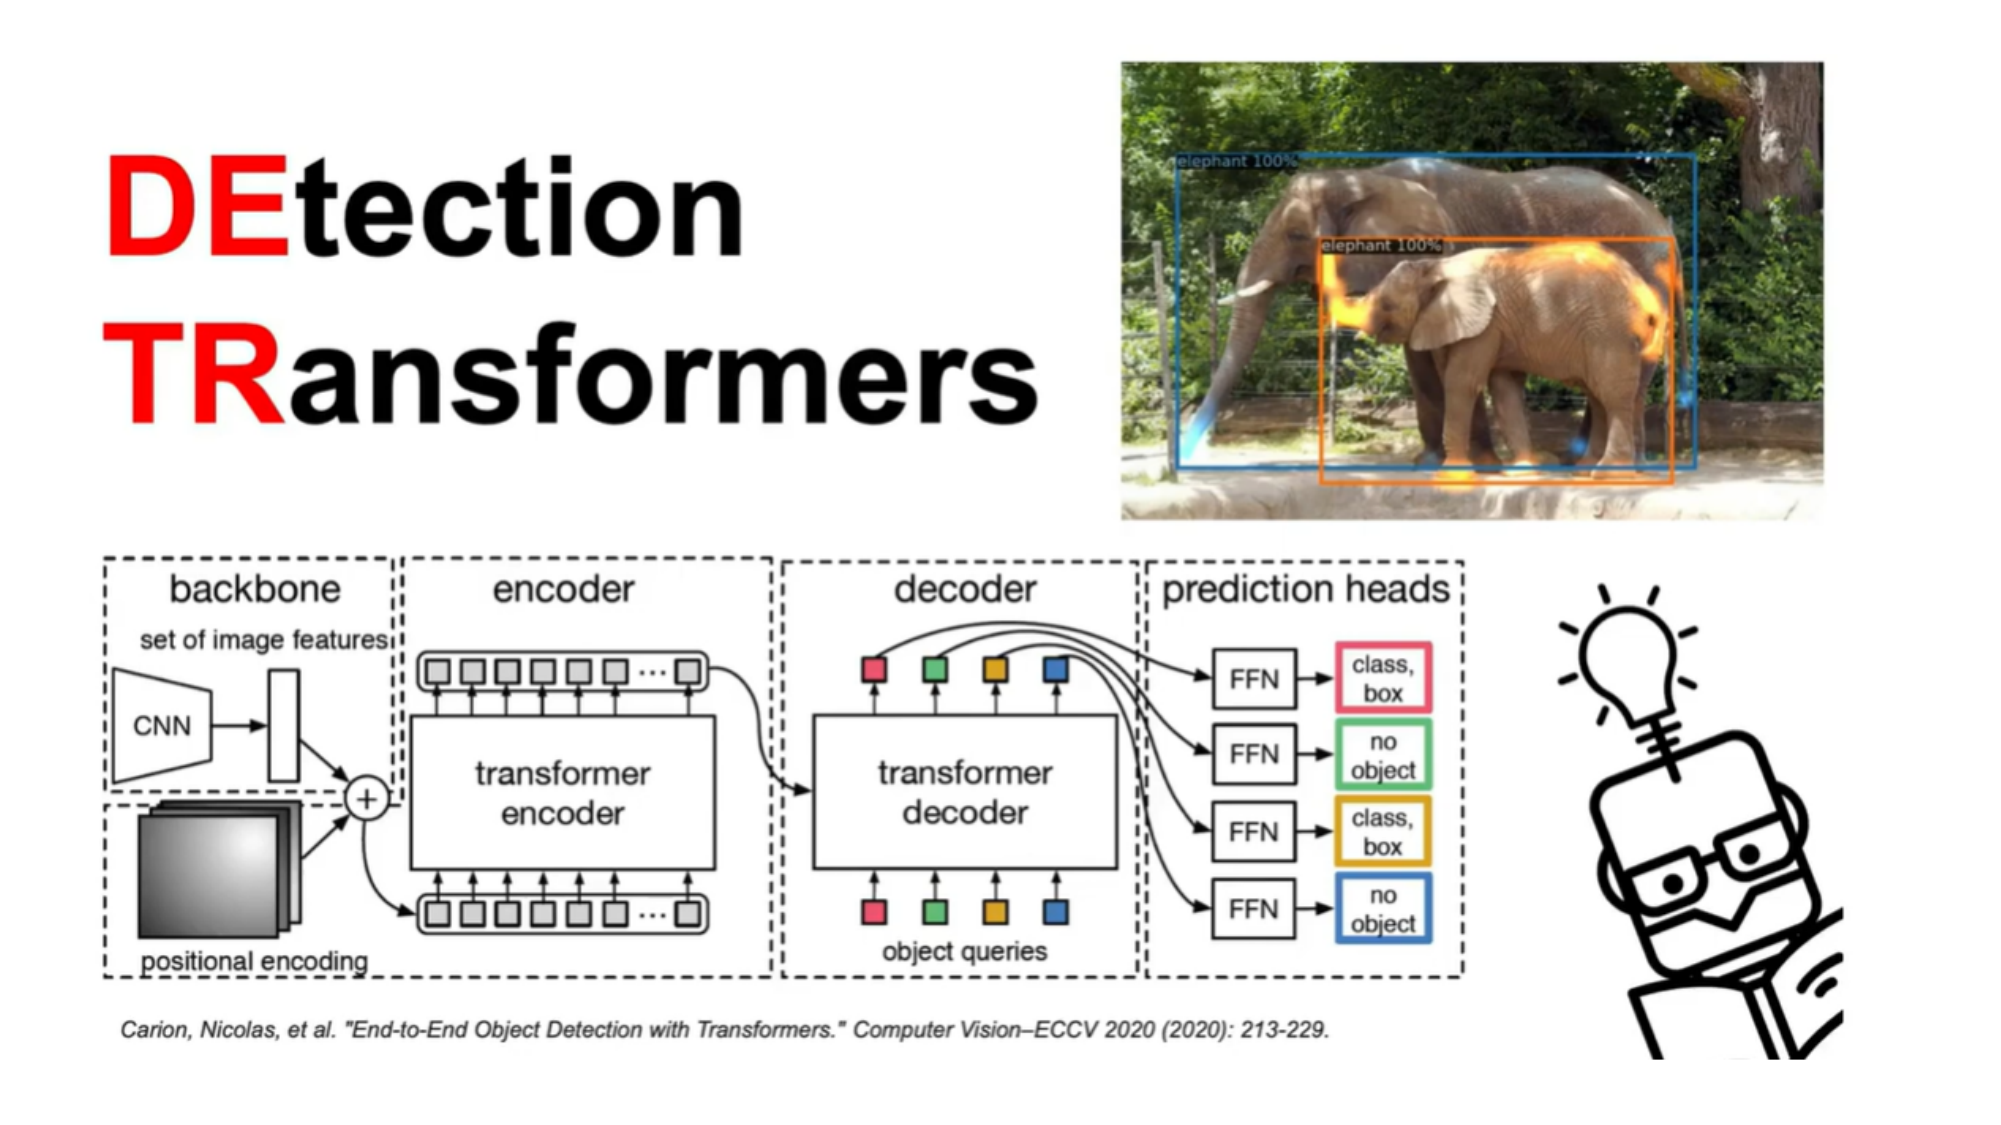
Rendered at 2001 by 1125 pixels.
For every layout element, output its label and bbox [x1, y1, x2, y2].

picture [42, 39, 1853, 1071]
